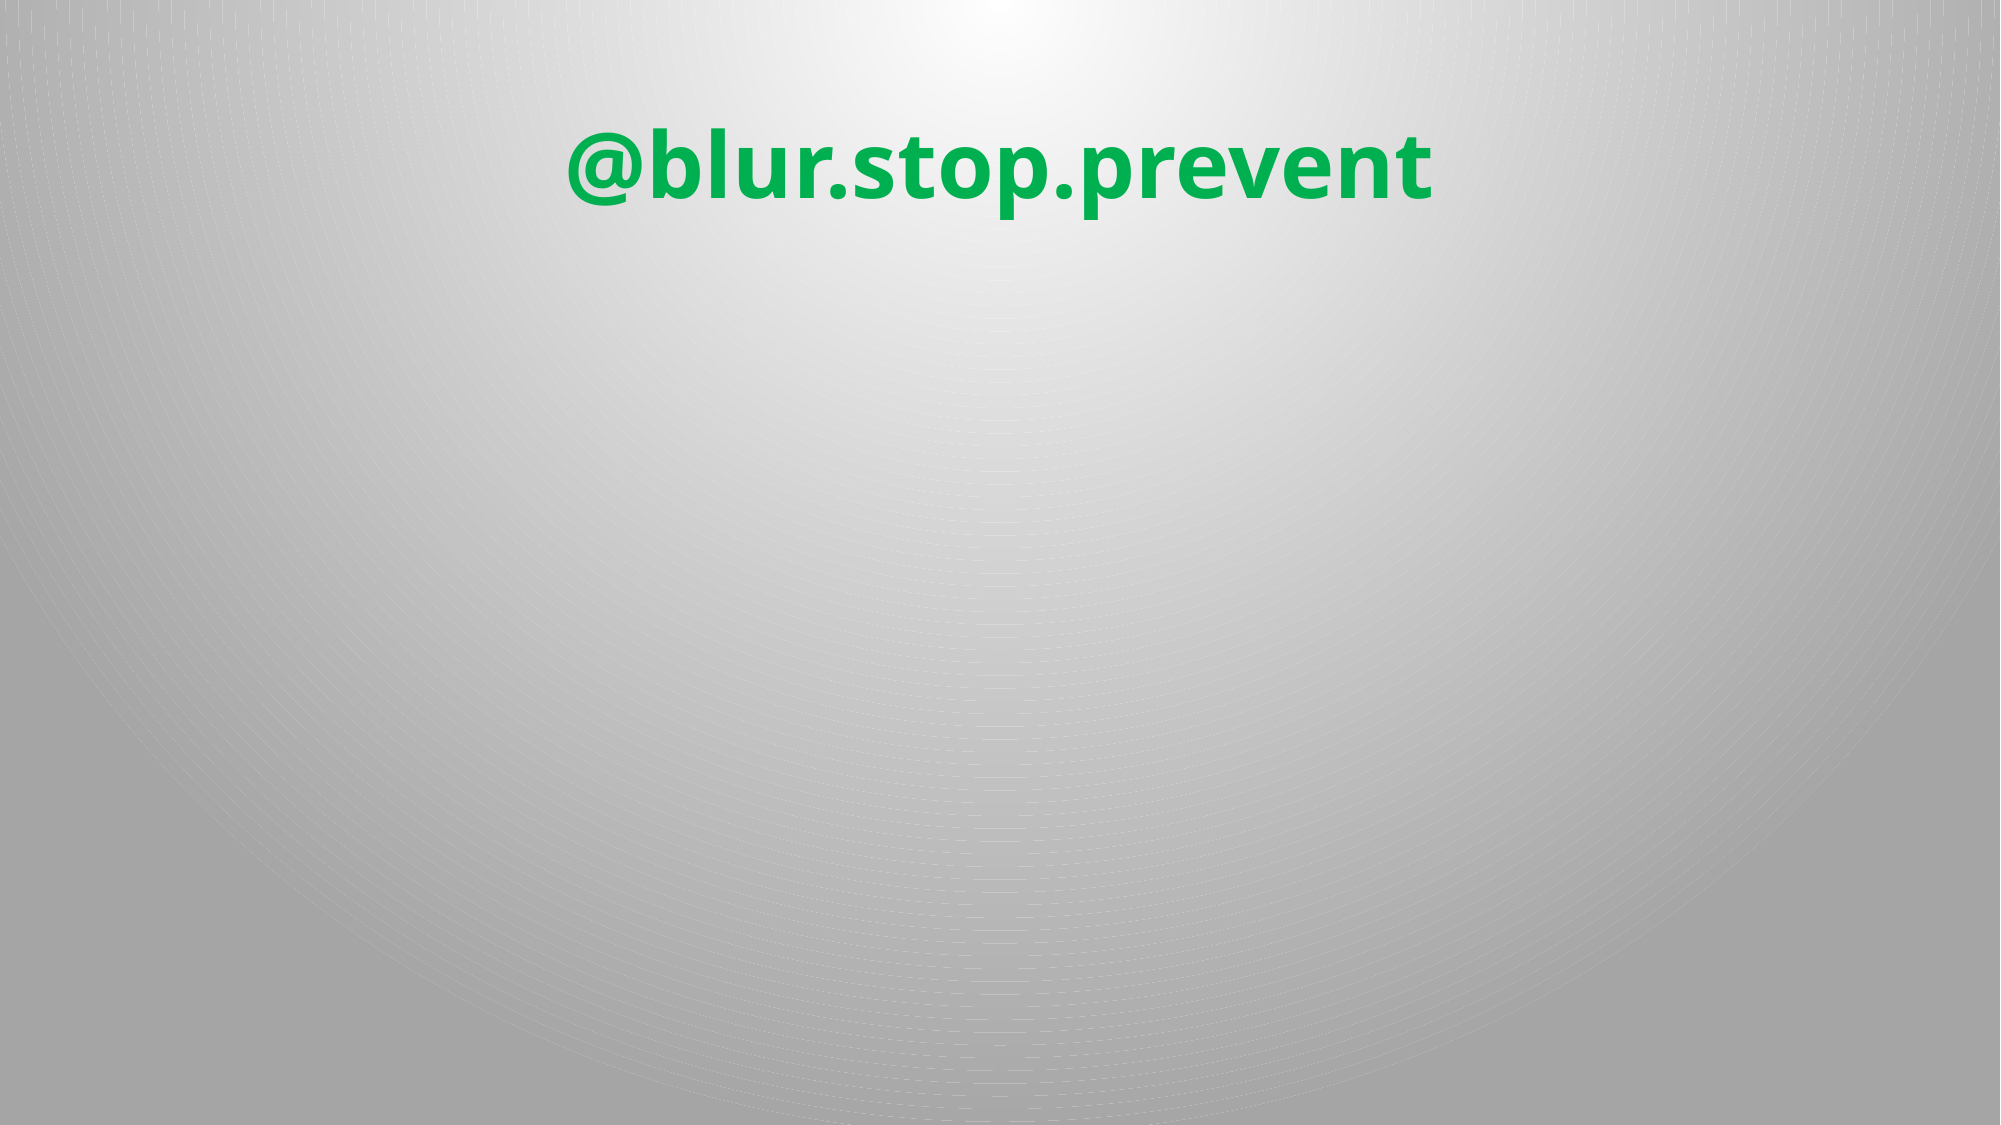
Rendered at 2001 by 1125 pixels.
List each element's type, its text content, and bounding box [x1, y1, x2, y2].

title @blur.stop.prevent [137, 59, 1863, 278]
